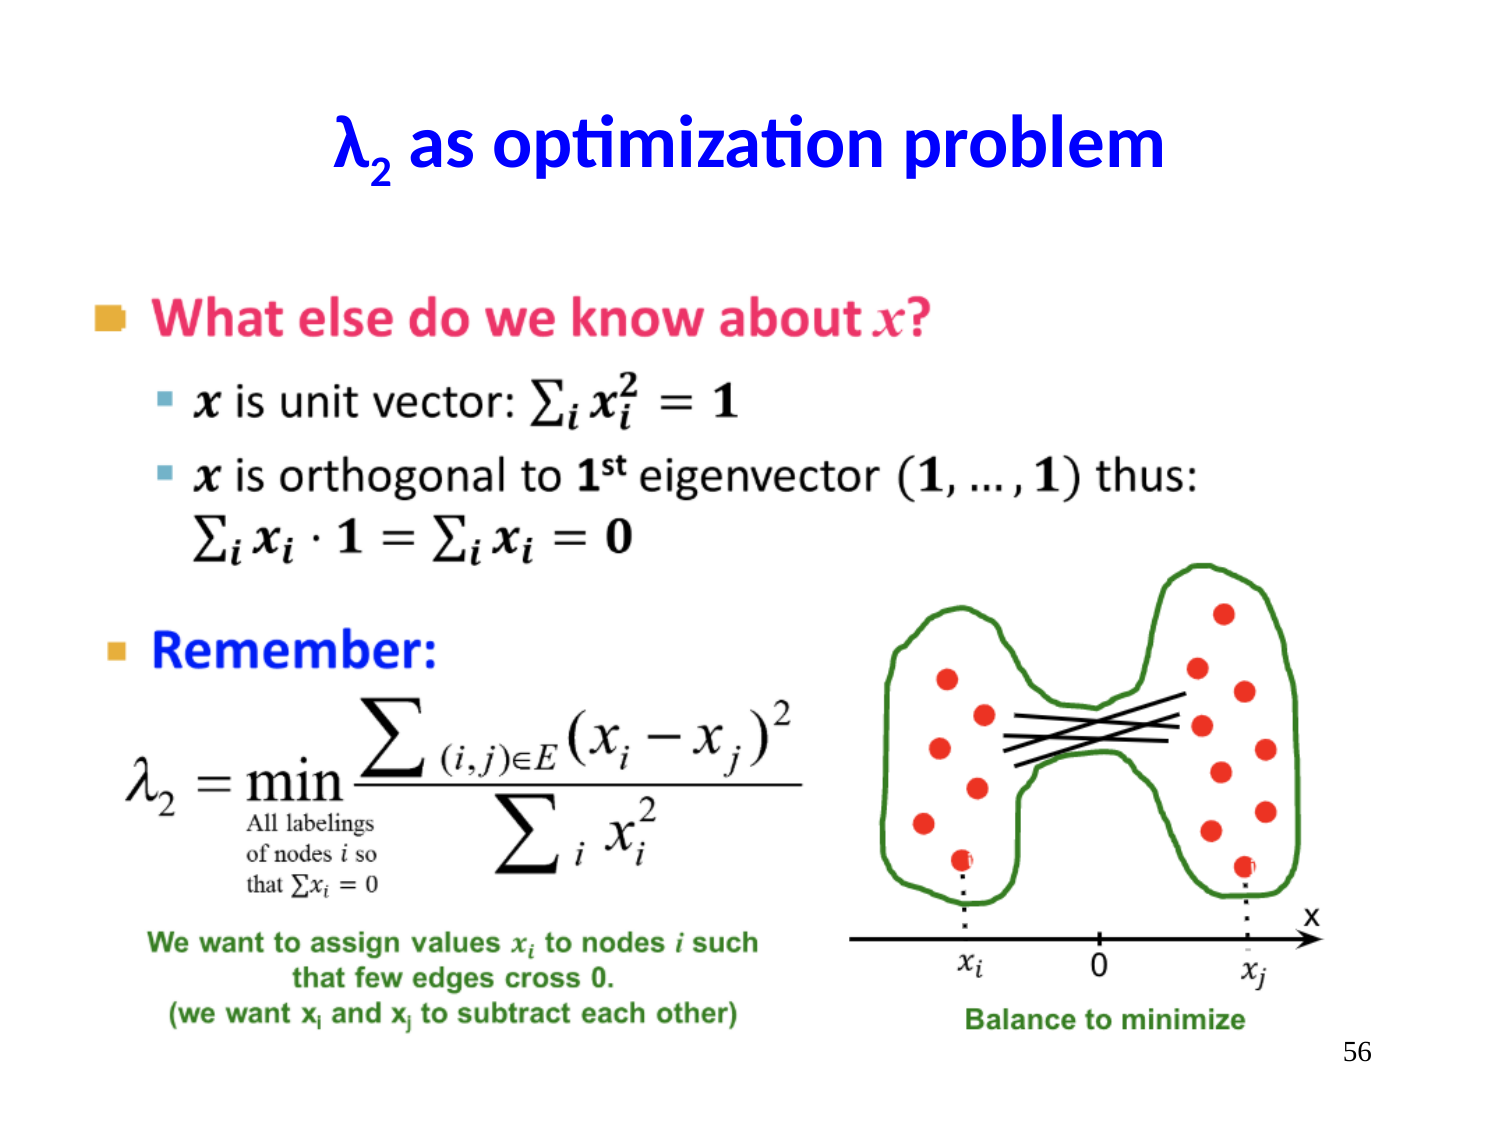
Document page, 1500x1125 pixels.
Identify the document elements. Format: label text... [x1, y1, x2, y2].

picture [53, 270, 1326, 1049]
slide_number ‹#› [1074, 1025, 1388, 1100]
title λ2 as optimization problem [112, 50, 1388, 238]
